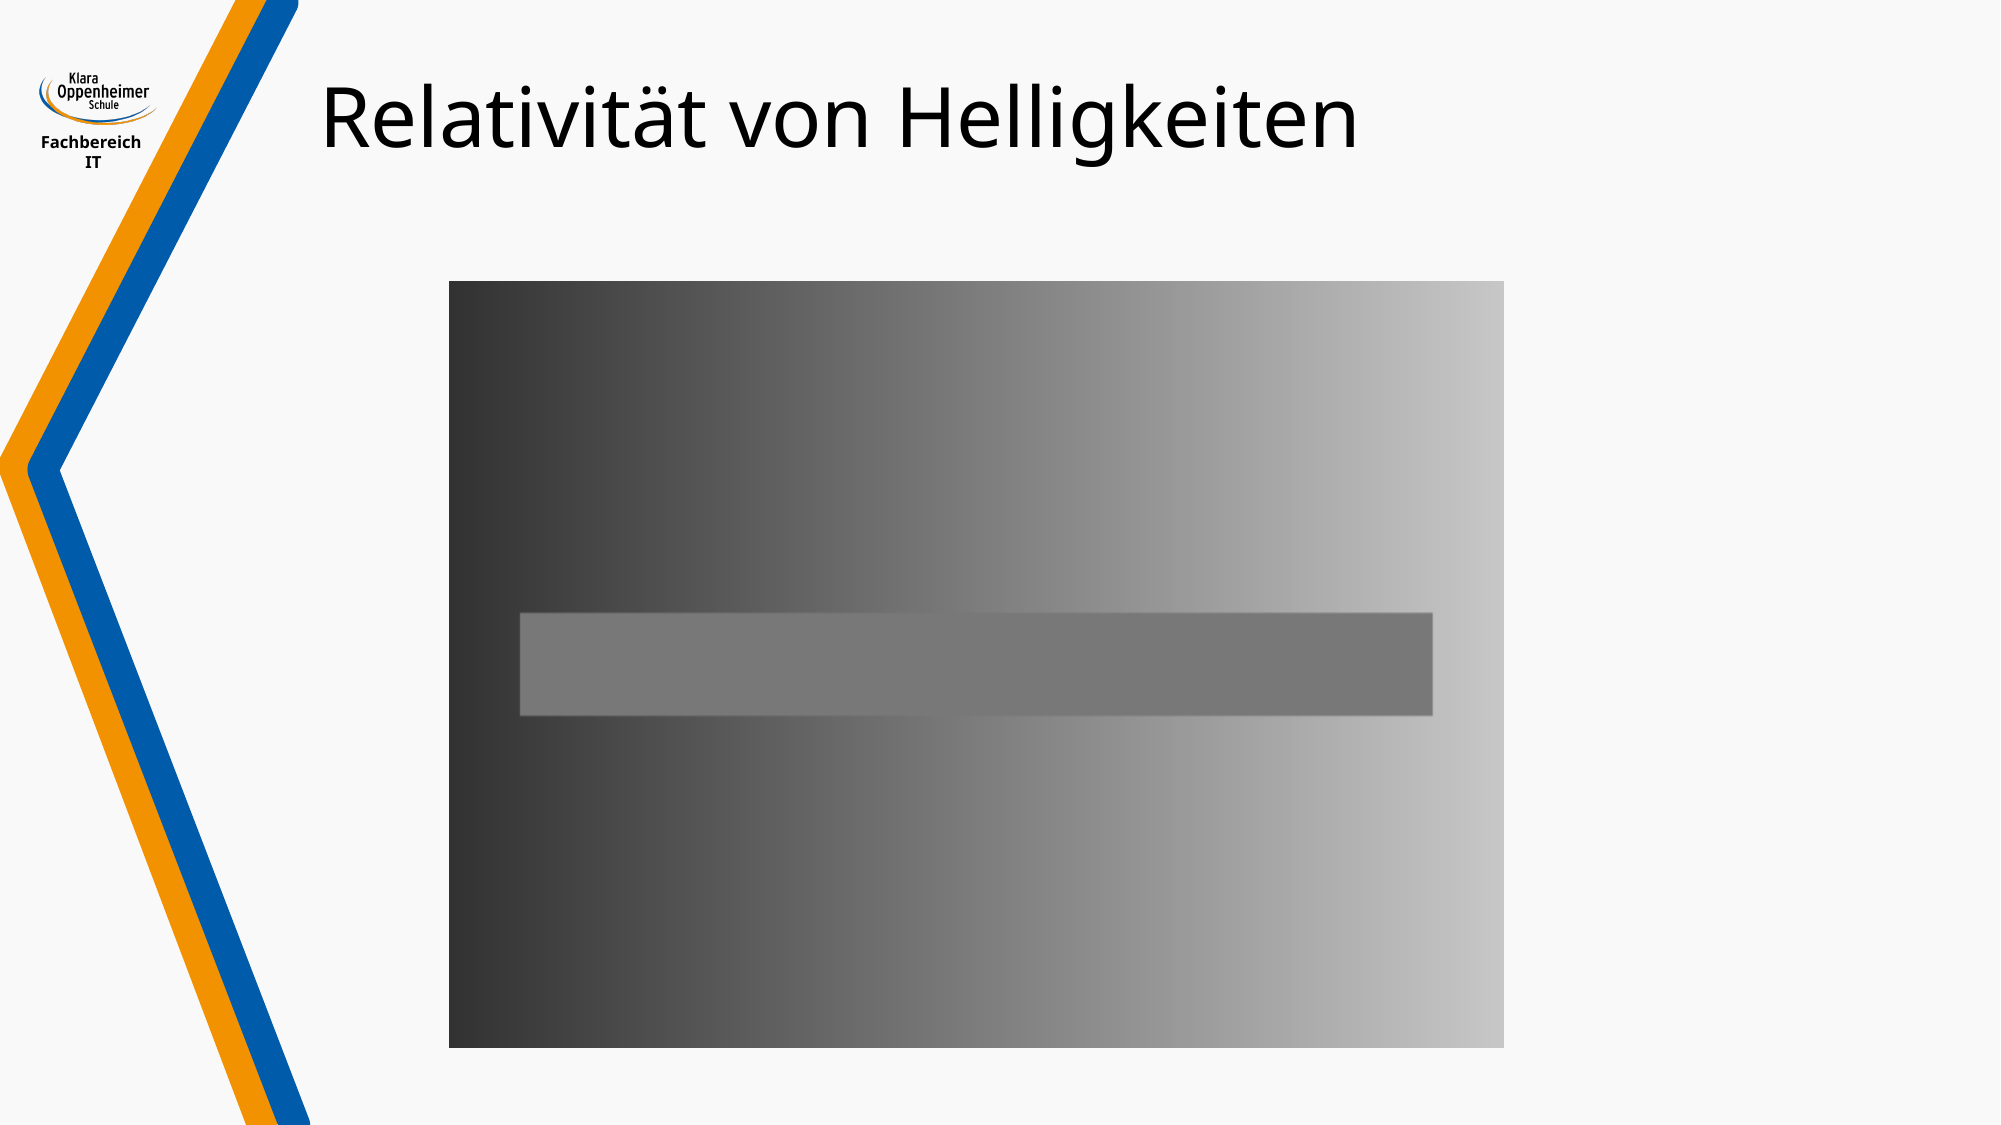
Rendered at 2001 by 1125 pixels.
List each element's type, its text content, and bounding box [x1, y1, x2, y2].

title Relativität von Helligkeiten [304, 57, 1948, 282]
picture [448, 281, 1505, 1048]
picture [39, 72, 157, 125]
